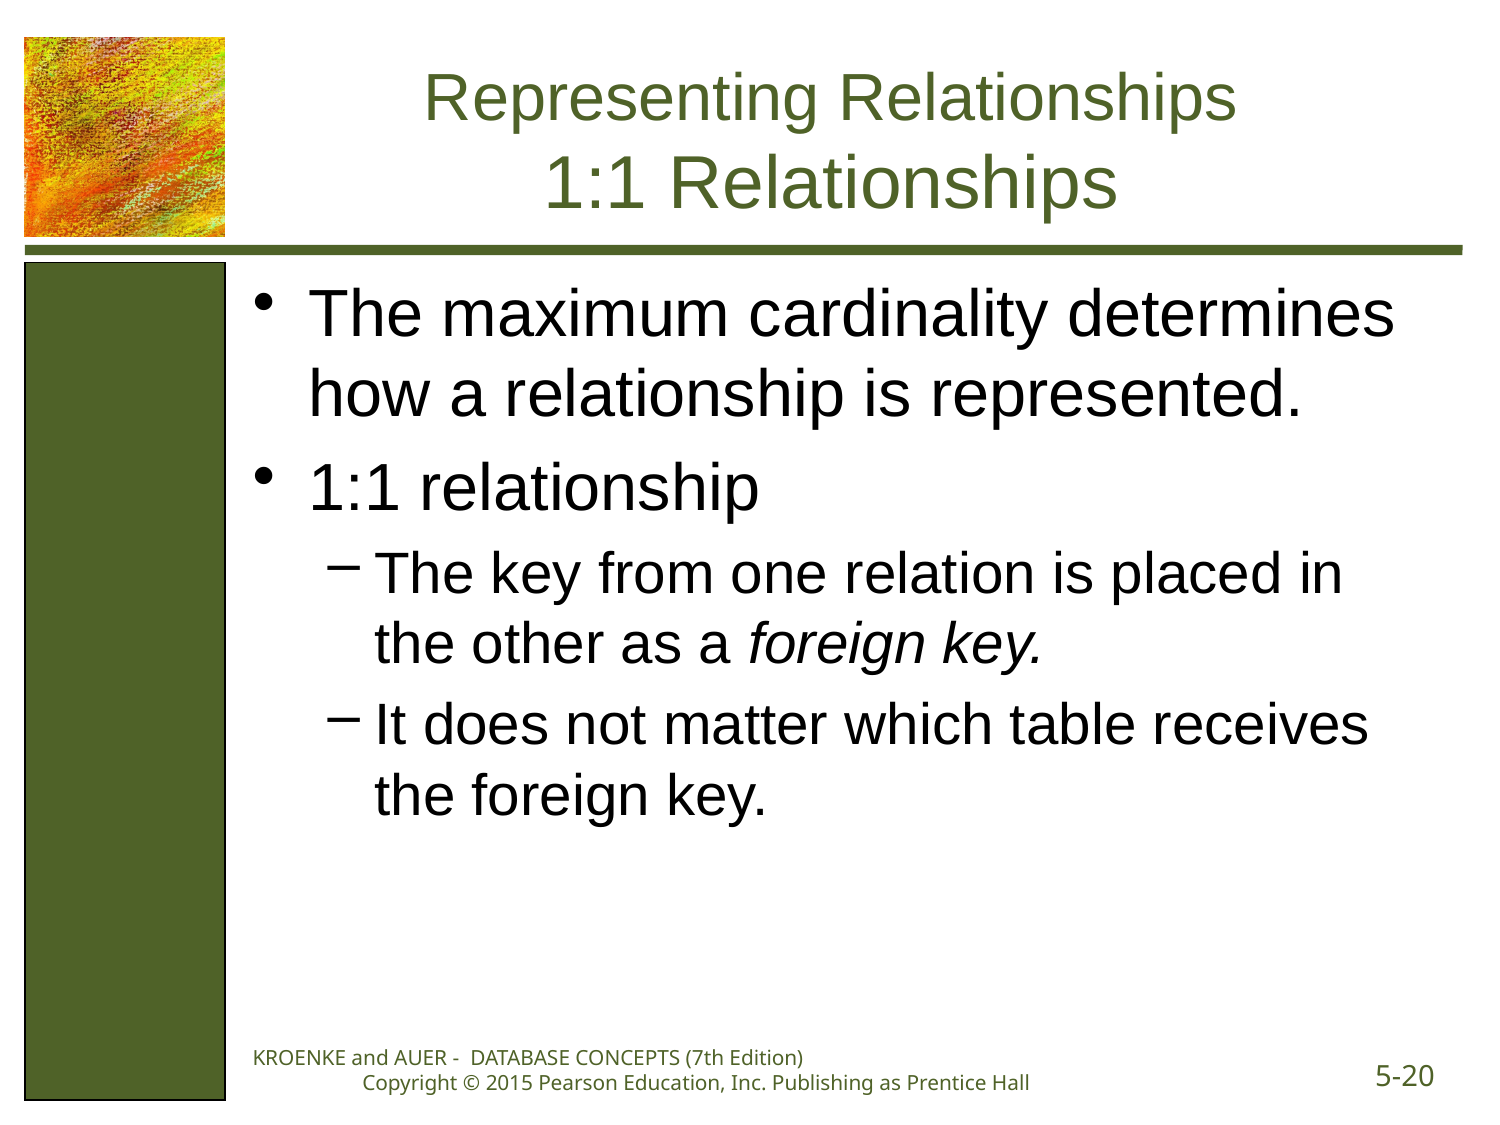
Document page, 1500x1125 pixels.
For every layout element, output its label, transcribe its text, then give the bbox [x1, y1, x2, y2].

slide_number 5-20 [1287, 1049, 1451, 1103]
list The maximum cardinality determines how a relationship is represented. 1:1 relationship The key from one relation is placed in the other as a foreign key. It does not matter which table receives the foreign key. [237, 262, 1426, 1026]
footer KROENKE and AUER - DATABASE CONCEPTS (7th Edition) Copyright © 2015 Pearson Education, Inc. Publishing as Prentice Hall [237, 1037, 1088, 1104]
title Representing Relationships 1:1 Relationships [237, 44, 1426, 233]
picture [24, 37, 225, 237]
